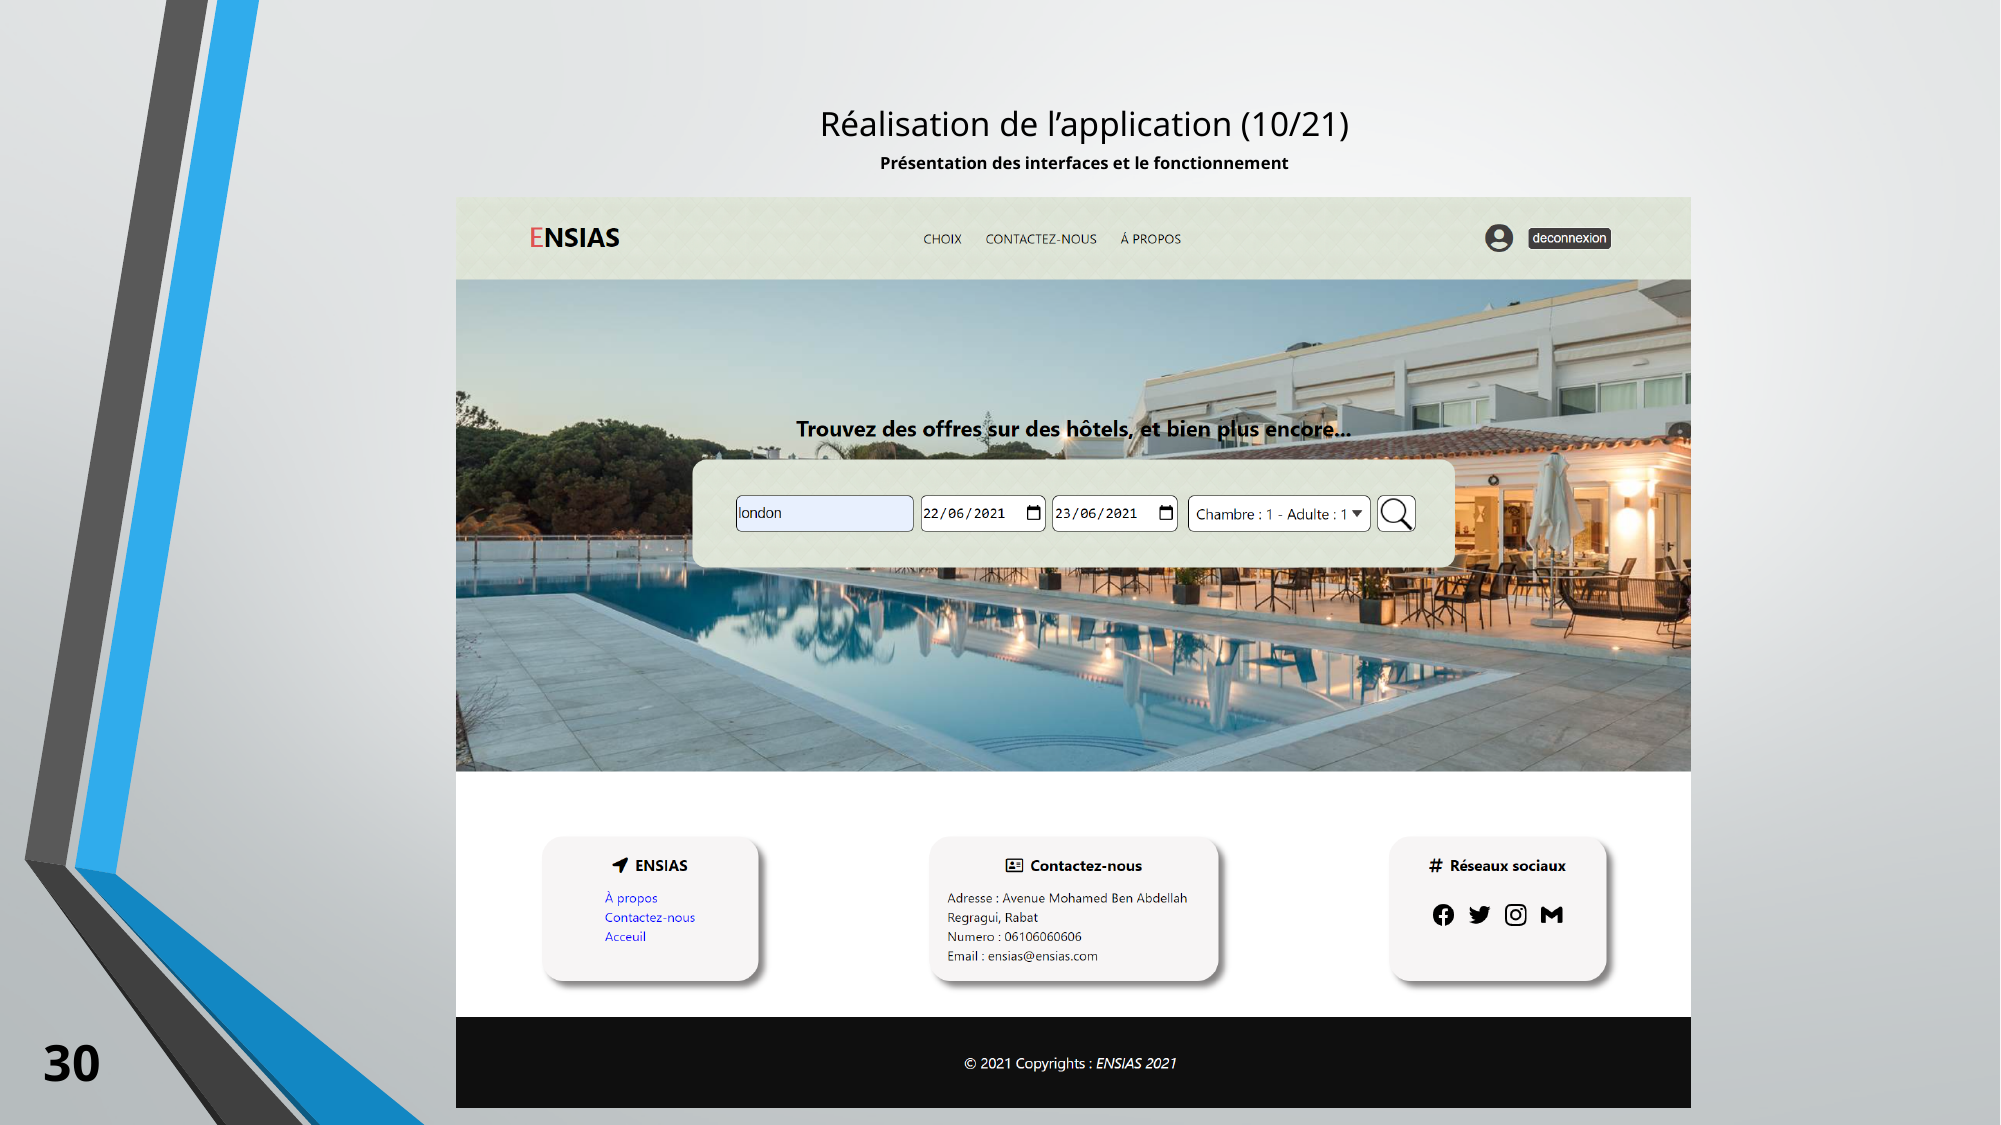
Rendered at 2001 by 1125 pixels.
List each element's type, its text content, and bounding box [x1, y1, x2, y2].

slide_number 30 [0, 1023, 145, 1108]
picture [456, 196, 1691, 1108]
title Réalisation de l’application (10/21) Présentation des interfaces et le fonctionnement [456, 75, 1714, 222]
